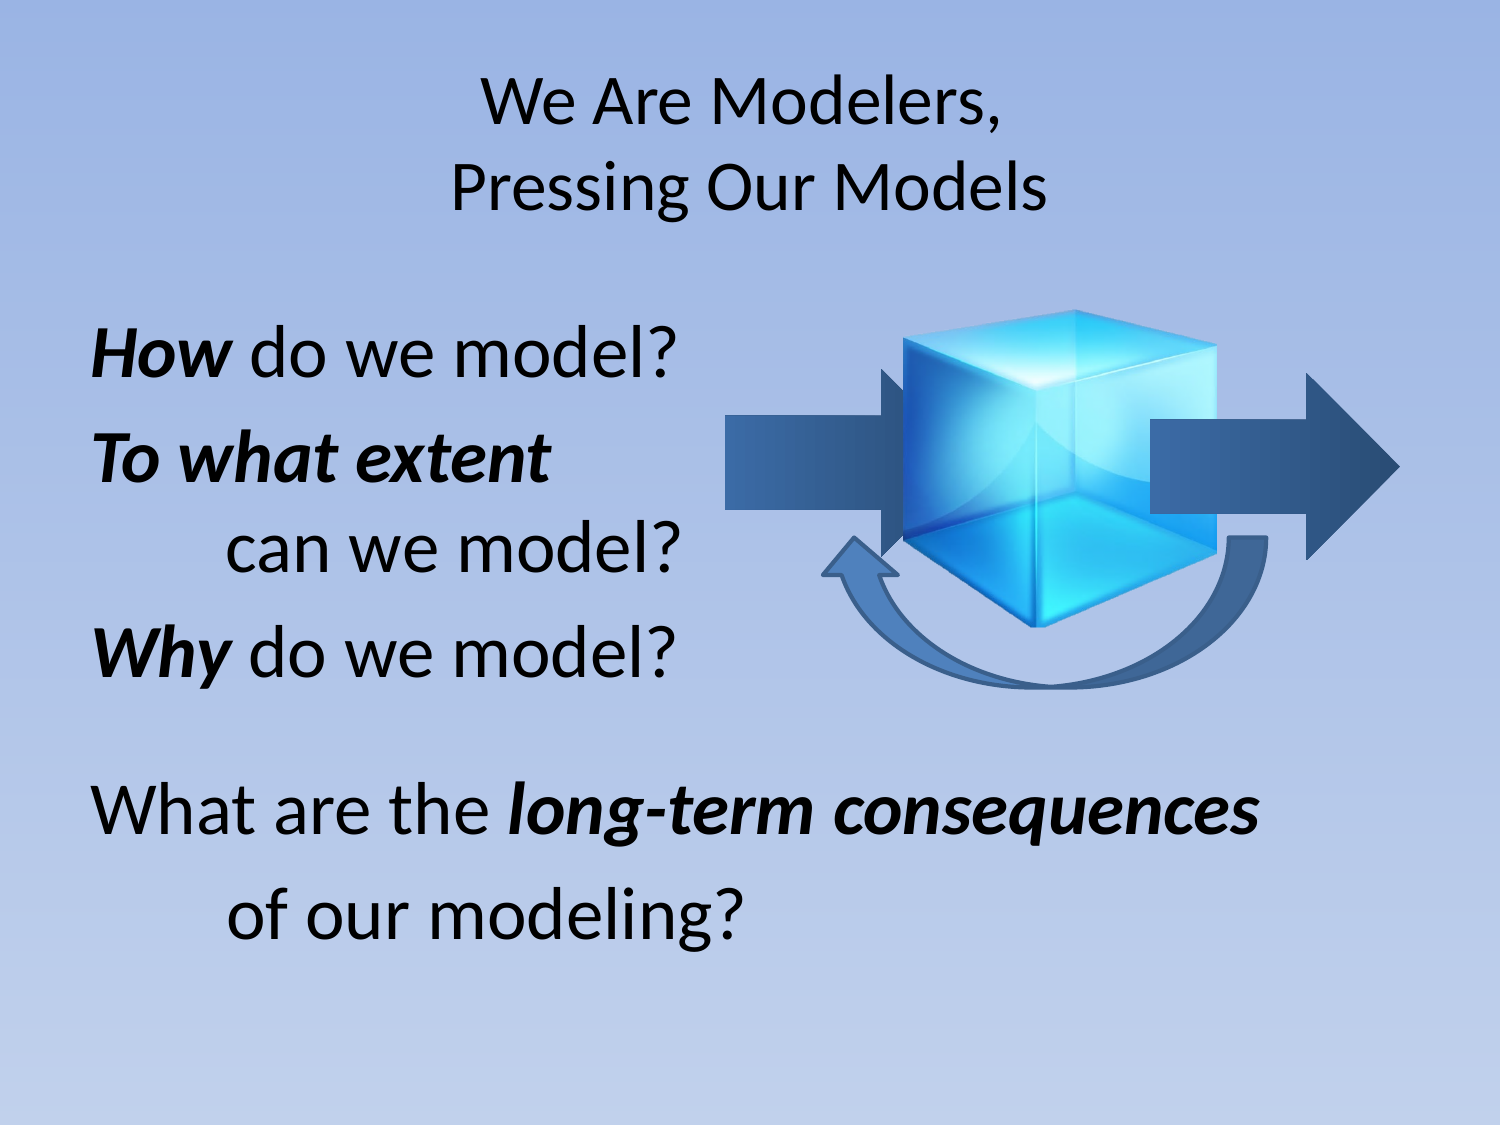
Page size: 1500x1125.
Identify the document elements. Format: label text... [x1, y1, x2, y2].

list How do we model? To what extent can we model? Why do we model? What are the long-term consequences of our modeling? [75, 295, 1425, 1038]
text_box We Are Modelers, Pressing Our Models [74, 45, 1425, 233]
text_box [724, 299, 1401, 688]
